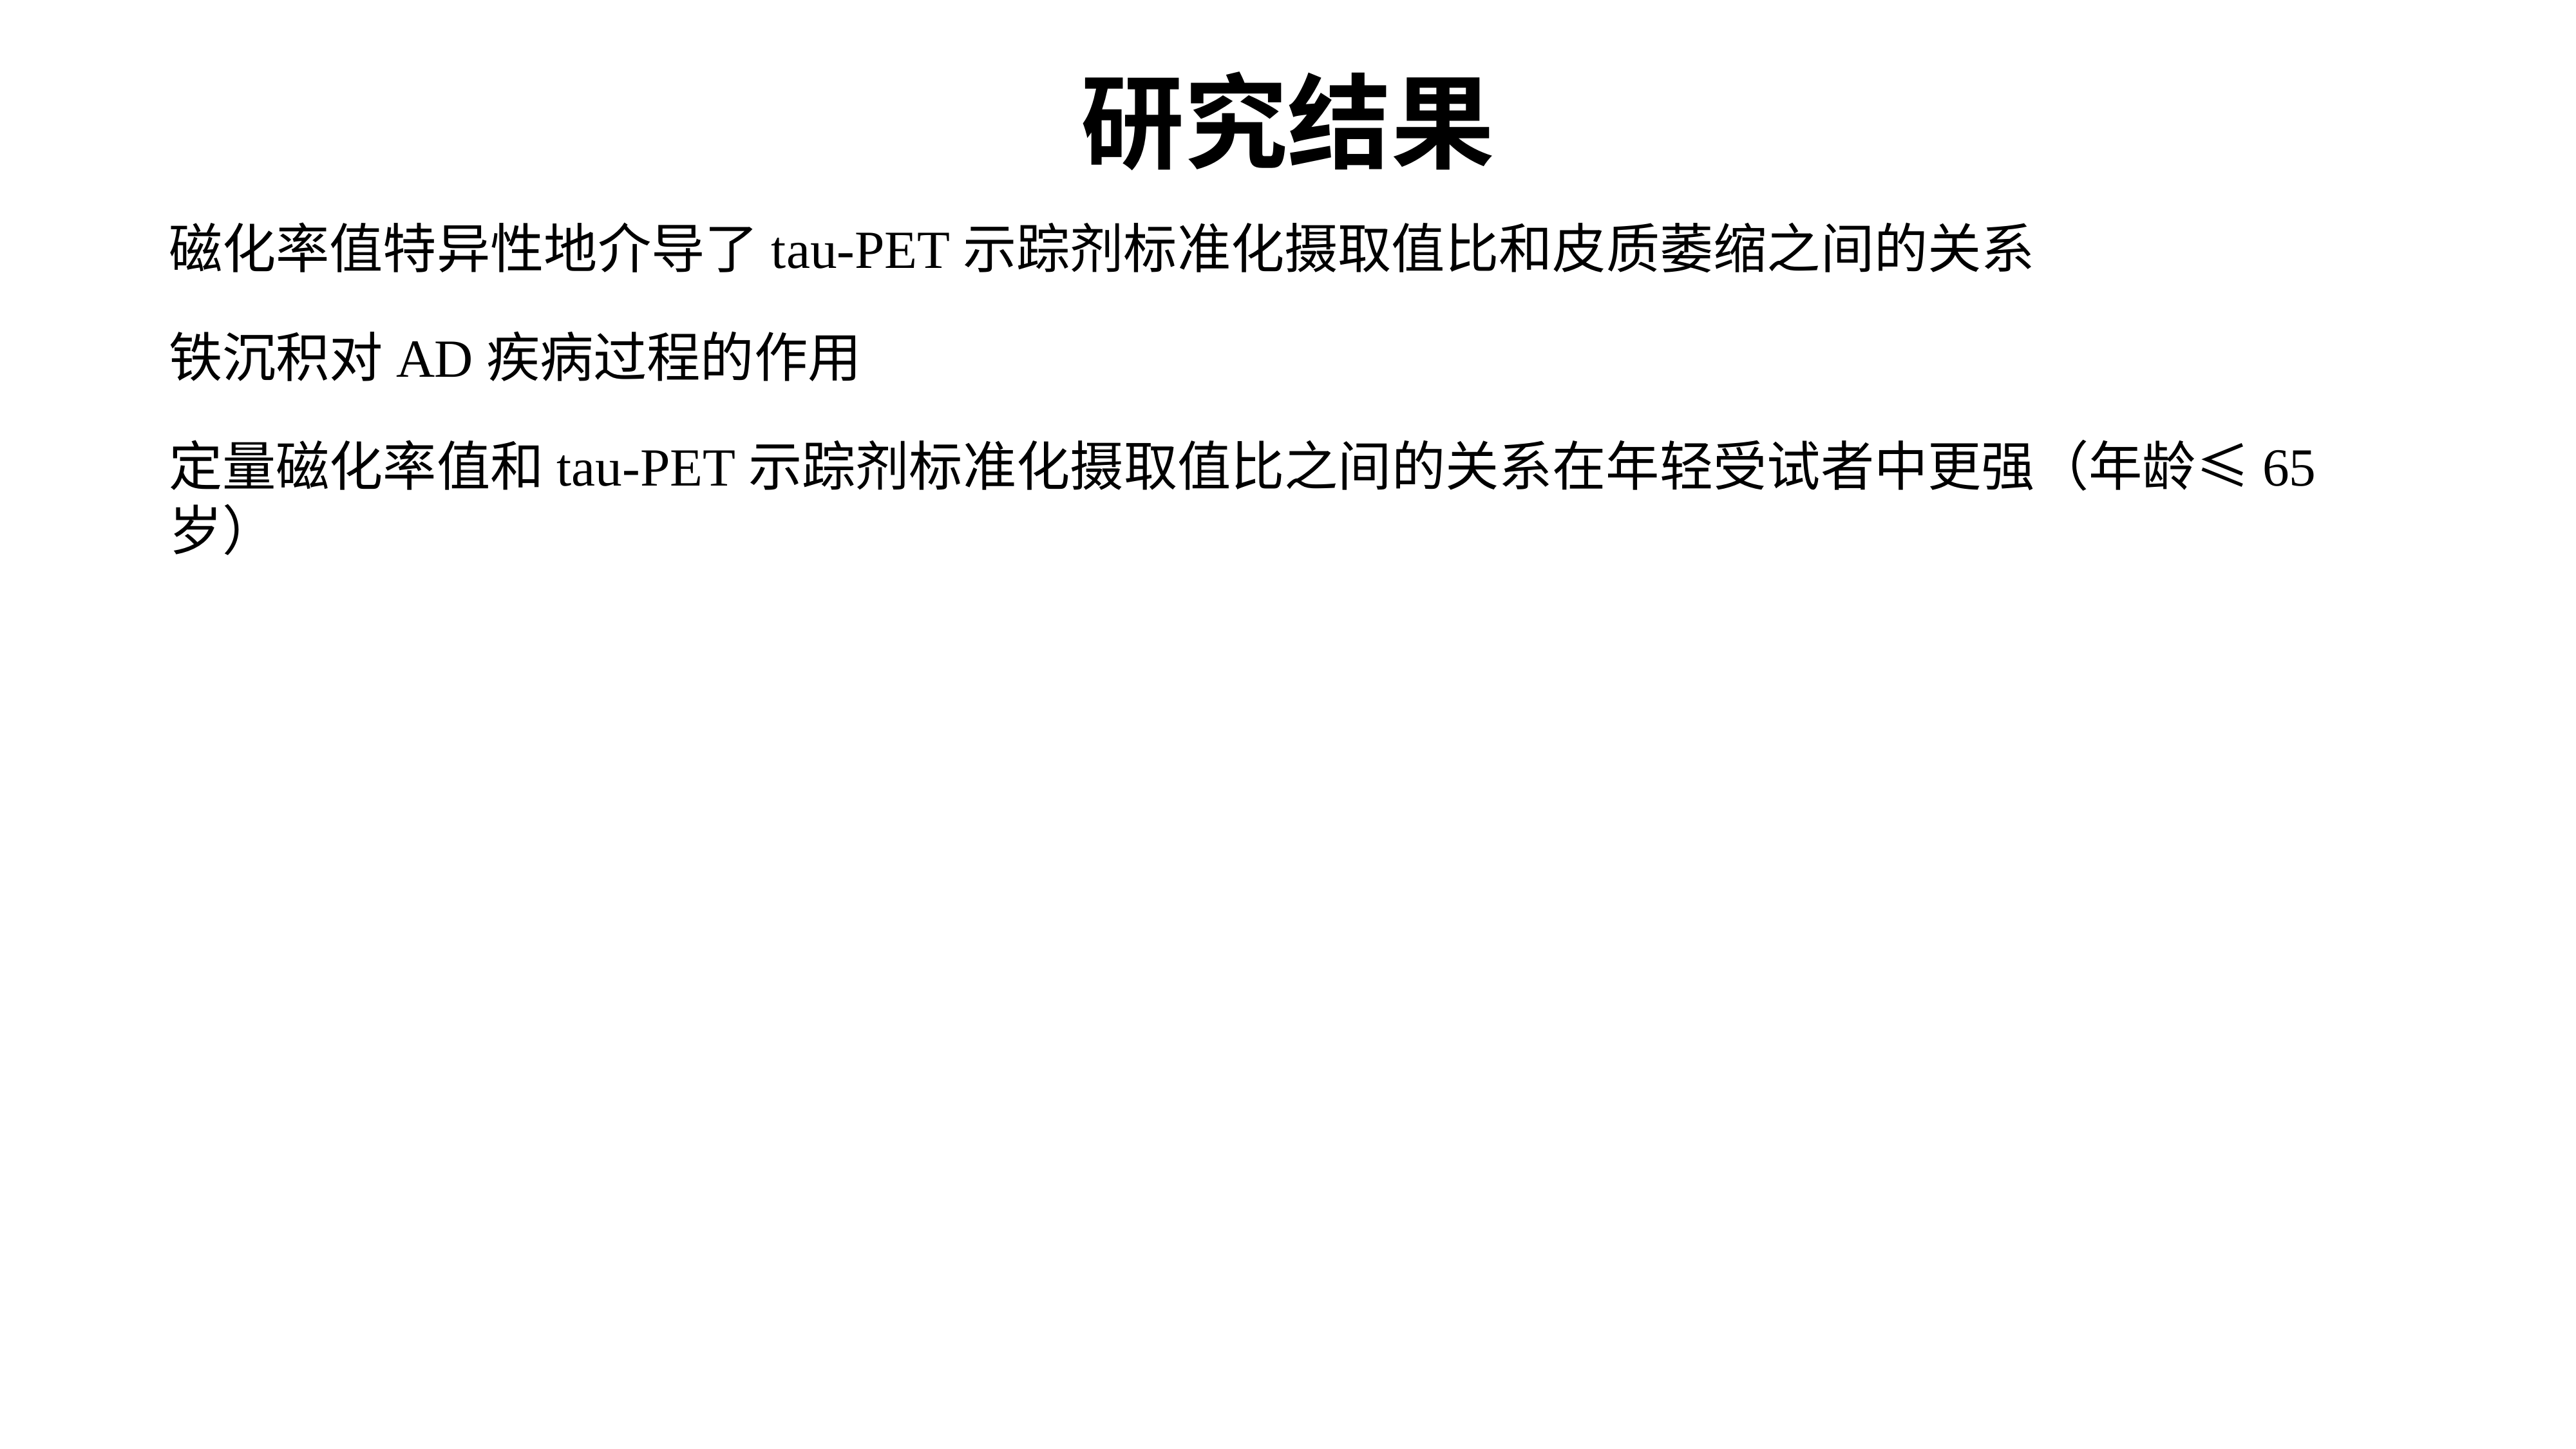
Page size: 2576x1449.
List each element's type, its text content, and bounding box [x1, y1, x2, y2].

title 研究结果 [0, 39, 2576, 215]
list 磁化率值特异性地介导了tau-PET示踪剂标准化摄取值比和皮质萎缩之间的关系 铁沉积对AD疾病过程的作用 定量磁化率值和tau-PET示踪剂标准化摄取值比之间的关系在年轻受试者中更强（年龄≤65岁） [169, 214, 2407, 983]
